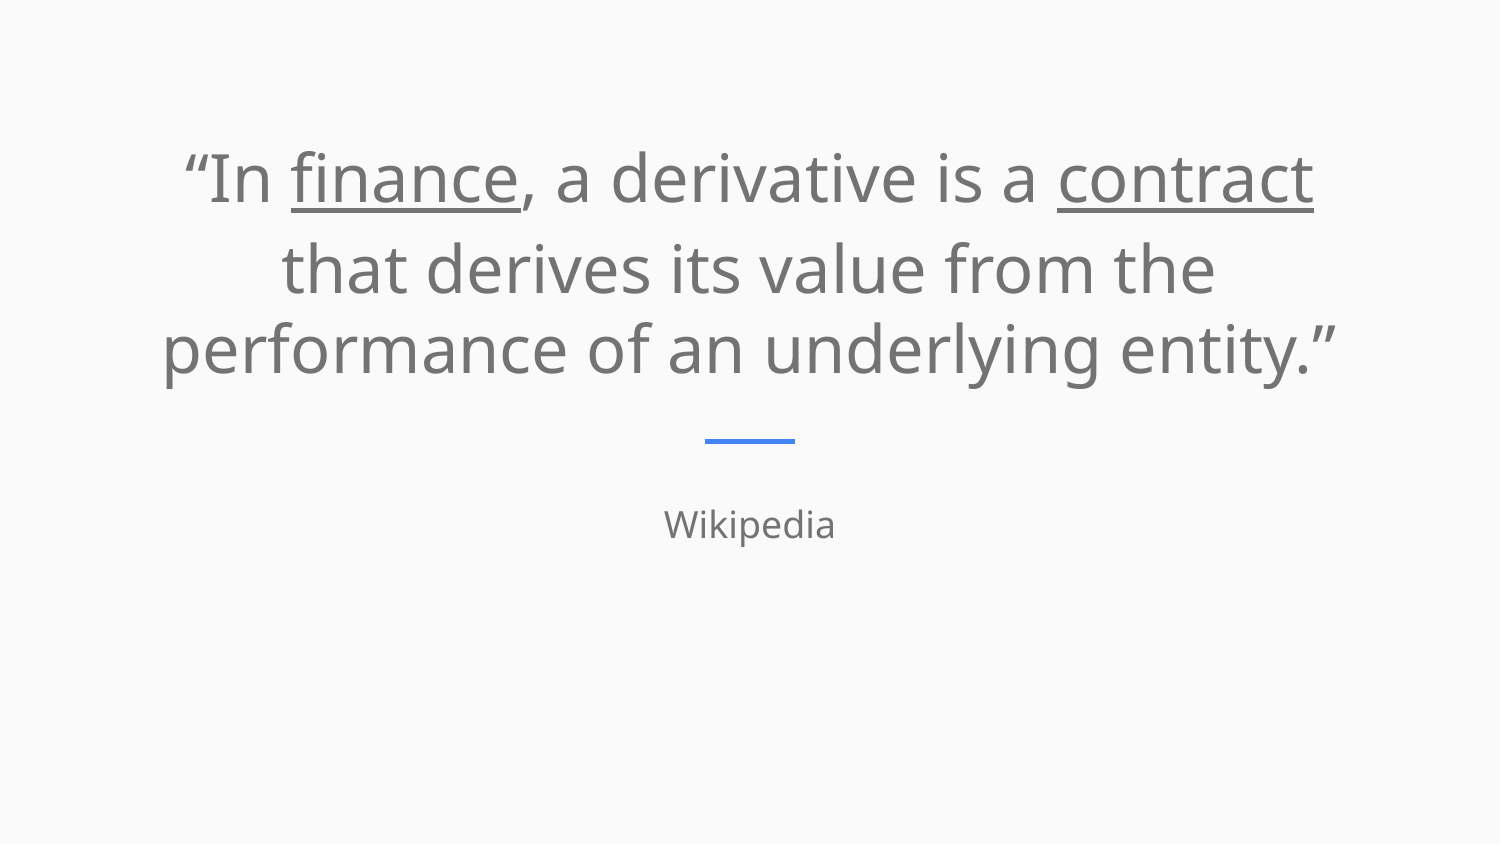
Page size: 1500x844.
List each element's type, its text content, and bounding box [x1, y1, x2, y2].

title “In finance, a derivative is a contract that derives its value from the performance of an underlying entity.” [126, 124, 1374, 398]
list Wikipedia [126, 485, 1374, 571]
